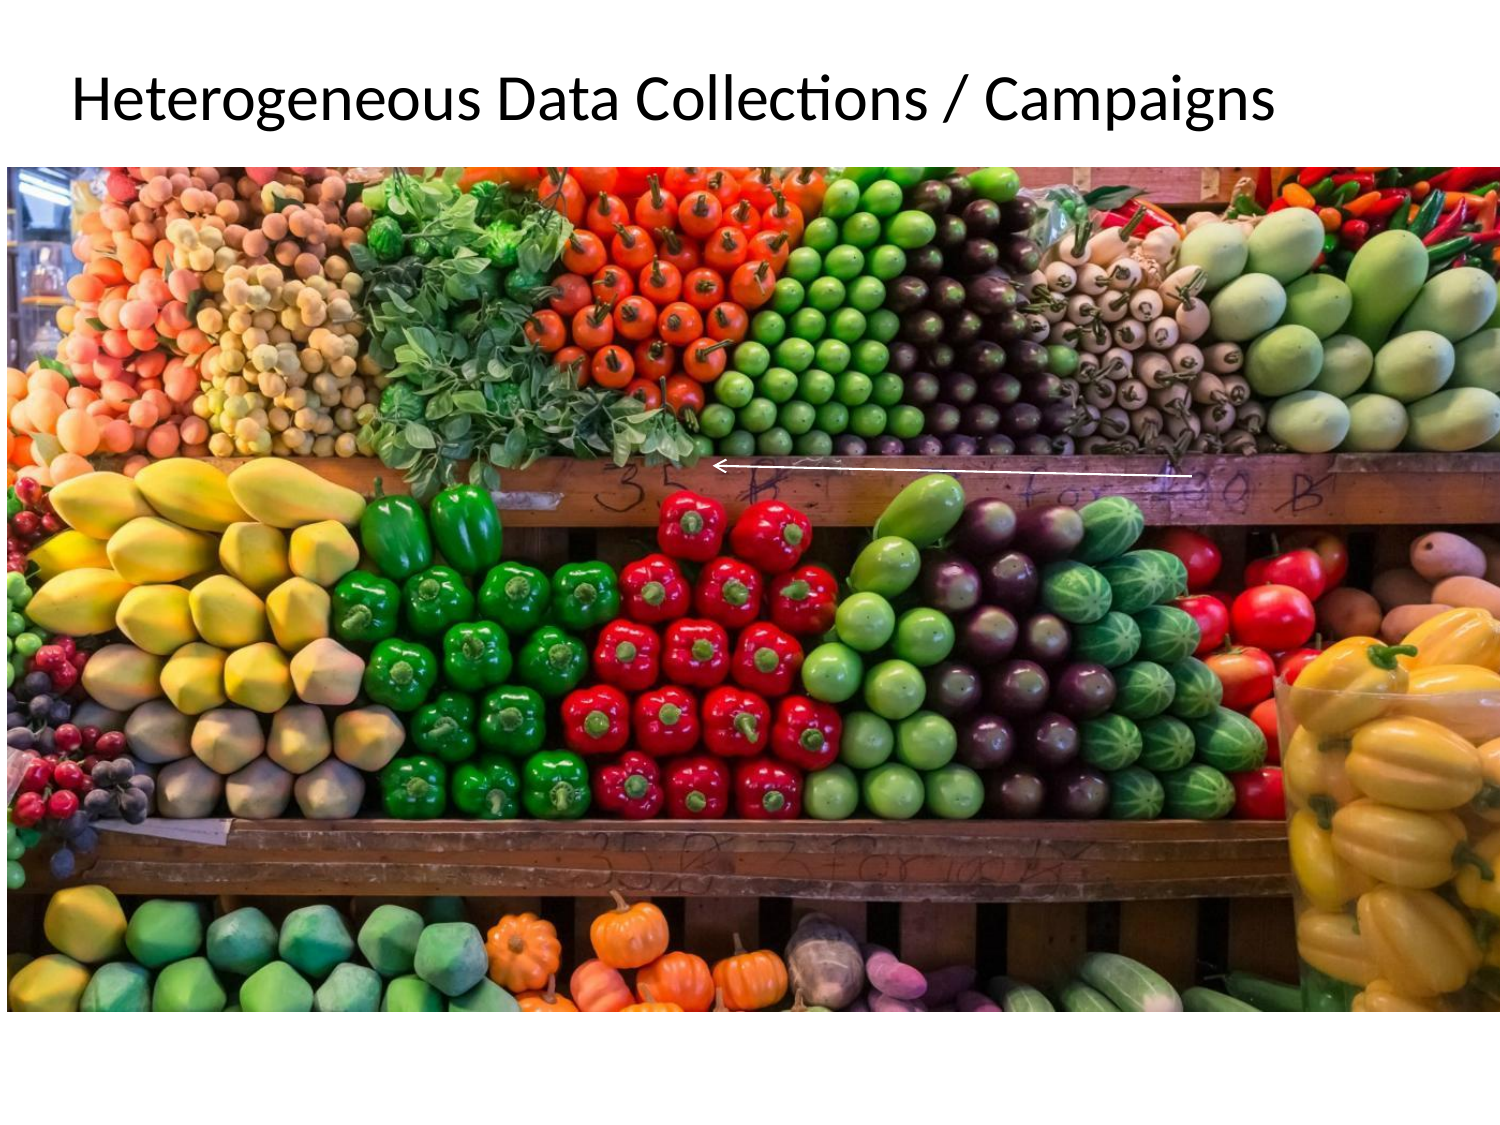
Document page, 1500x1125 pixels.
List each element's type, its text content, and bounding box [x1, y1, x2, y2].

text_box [712, 465, 1193, 477]
picture [7, 167, 1500, 1013]
title Heterogeneous Data Collections / Campaigns [56, 46, 1407, 142]
